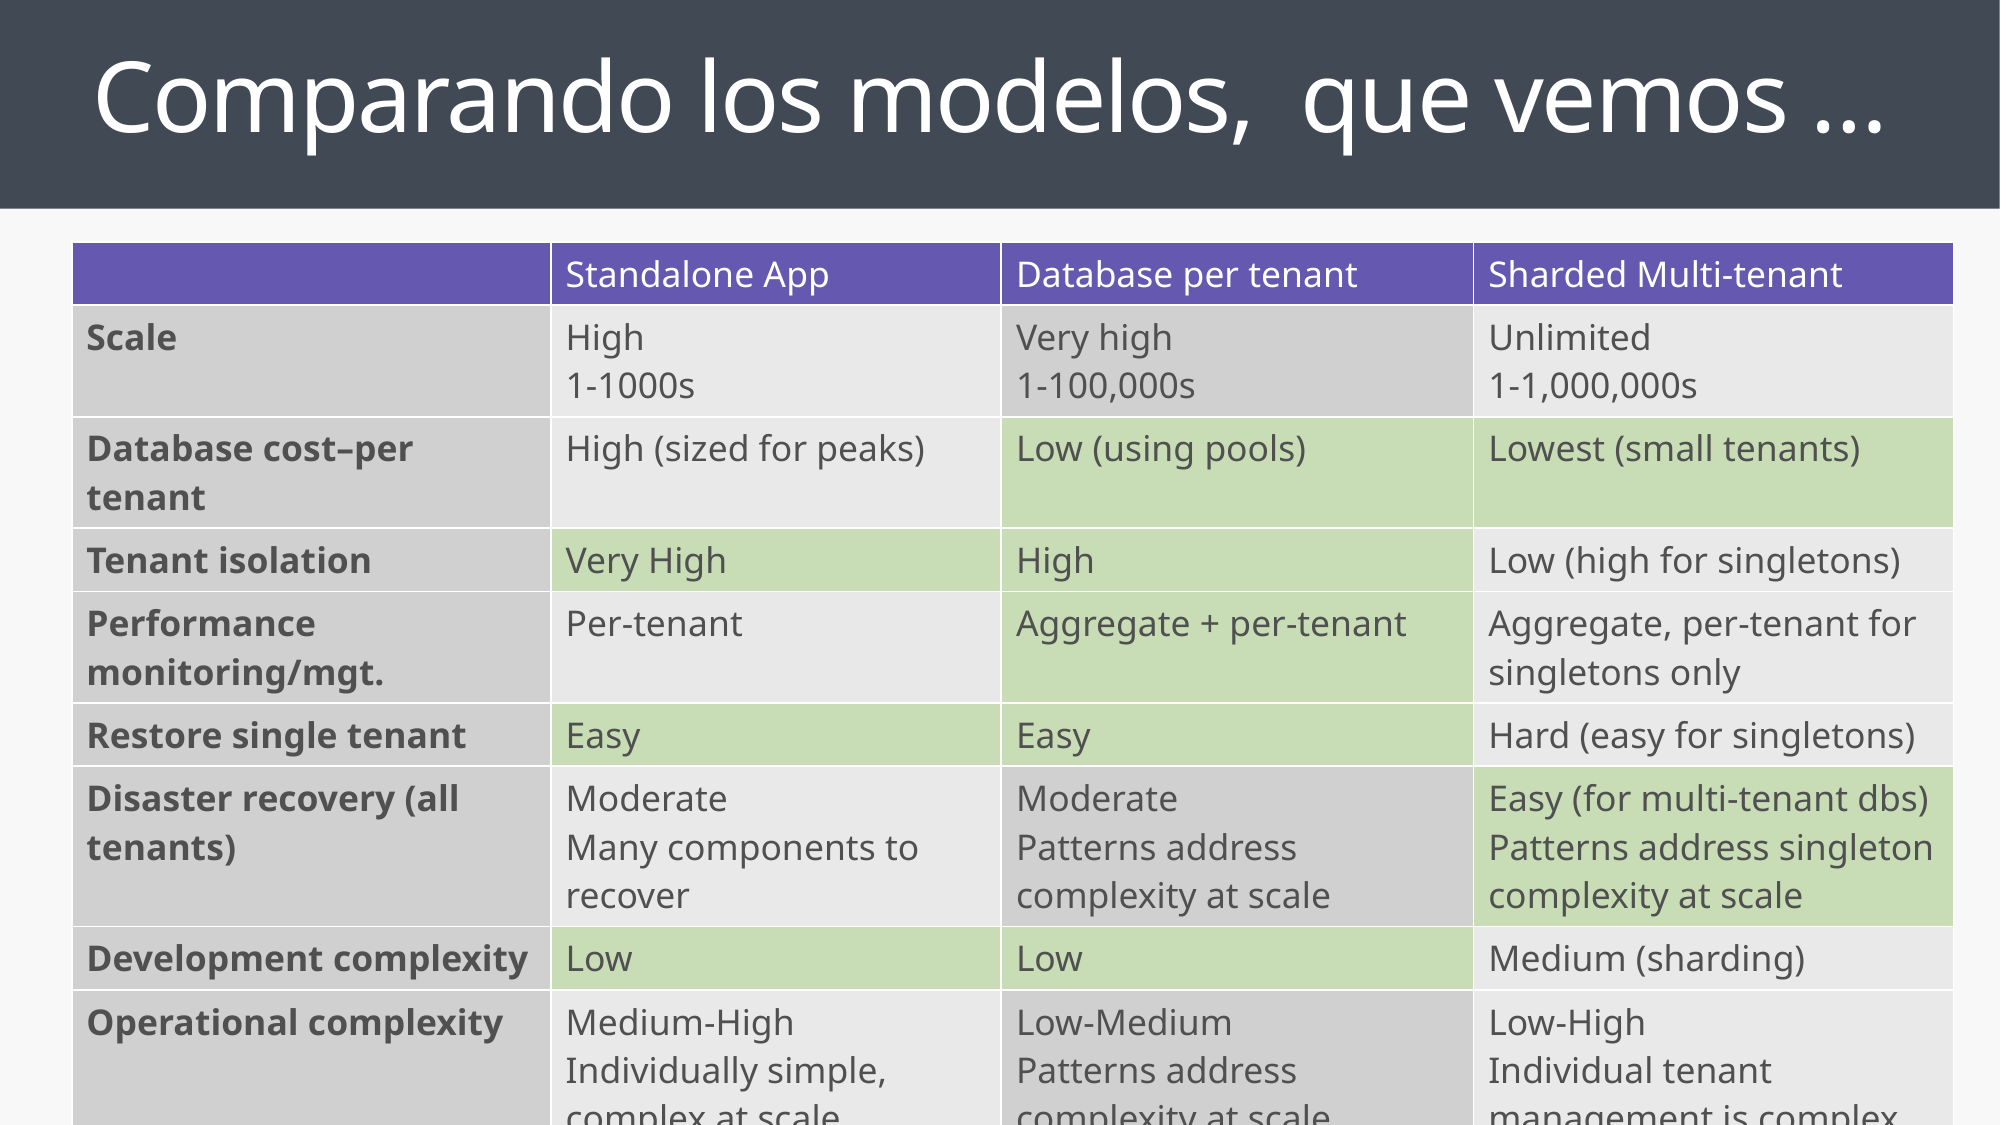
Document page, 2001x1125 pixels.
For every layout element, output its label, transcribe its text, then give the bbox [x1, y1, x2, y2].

table_cell Very High [552, 529, 1000, 591]
table_cell Development complexity [73, 927, 550, 989]
table_cell Performance monitoring/mgt. [73, 592, 550, 702]
table_cell Operational complexity [73, 991, 550, 1125]
table_cell Tenant isolation [73, 529, 550, 591]
table_cell Unlimited 1-1,000,000s [1474, 306, 1953, 416]
table_cell Moderate Many components to recover [552, 767, 1000, 926]
table_cell Database cost–per tenant [73, 418, 550, 527]
table_cell Low (using pools) [1002, 418, 1473, 527]
table_cell Low-High Individual tenant management is complex [1474, 991, 1953, 1125]
title Comparando los modelos, que vemos … [68, 33, 1957, 181]
table_header Database per tenant [1002, 243, 1473, 304]
table_cell High (sized for peaks) [552, 418, 1000, 527]
table_header Sharded Multi-tenant [1474, 243, 1953, 304]
table_cell Low [1002, 927, 1473, 989]
table_cell Aggregate, per-tenant for singletons only [1474, 592, 1953, 702]
table_cell Hard (easy for singletons) [1474, 704, 1953, 765]
table_cell Lowest (small tenants) [1474, 418, 1953, 527]
table_cell Scale [73, 306, 550, 416]
table_cell Very high 1-100,000s [1002, 306, 1473, 416]
table_cell Medium-High Individually simple, complex at scale [552, 991, 1000, 1125]
table_cell Restore single tenant [73, 704, 550, 765]
table_cell High 1-1000s [552, 306, 1000, 416]
table_cell Low-Medium Patterns address complexity at scale [1002, 991, 1473, 1125]
table_cell Low (high for singletons) [1474, 529, 1953, 591]
table_cell Easy (for multi-tenant dbs) Patterns address singleton complexity at scale [1474, 767, 1953, 926]
table_cell Easy [552, 704, 1000, 765]
table_header Standalone App [552, 243, 1000, 304]
table_cell Medium (sharding) [1474, 927, 1953, 989]
table_cell Easy [1002, 704, 1473, 765]
table_cell Aggregate + per-tenant [1002, 592, 1473, 702]
table_cell Moderate Patterns address complexity at scale [1002, 767, 1473, 926]
table_cell Low [552, 927, 1000, 989]
table_cell Per-tenant [552, 592, 1000, 702]
text_box [0, 0, 2000, 209]
table_cell High [1002, 529, 1473, 591]
table_cell Disaster recovery (all tenants) [73, 767, 550, 926]
table_header [73, 243, 550, 304]
